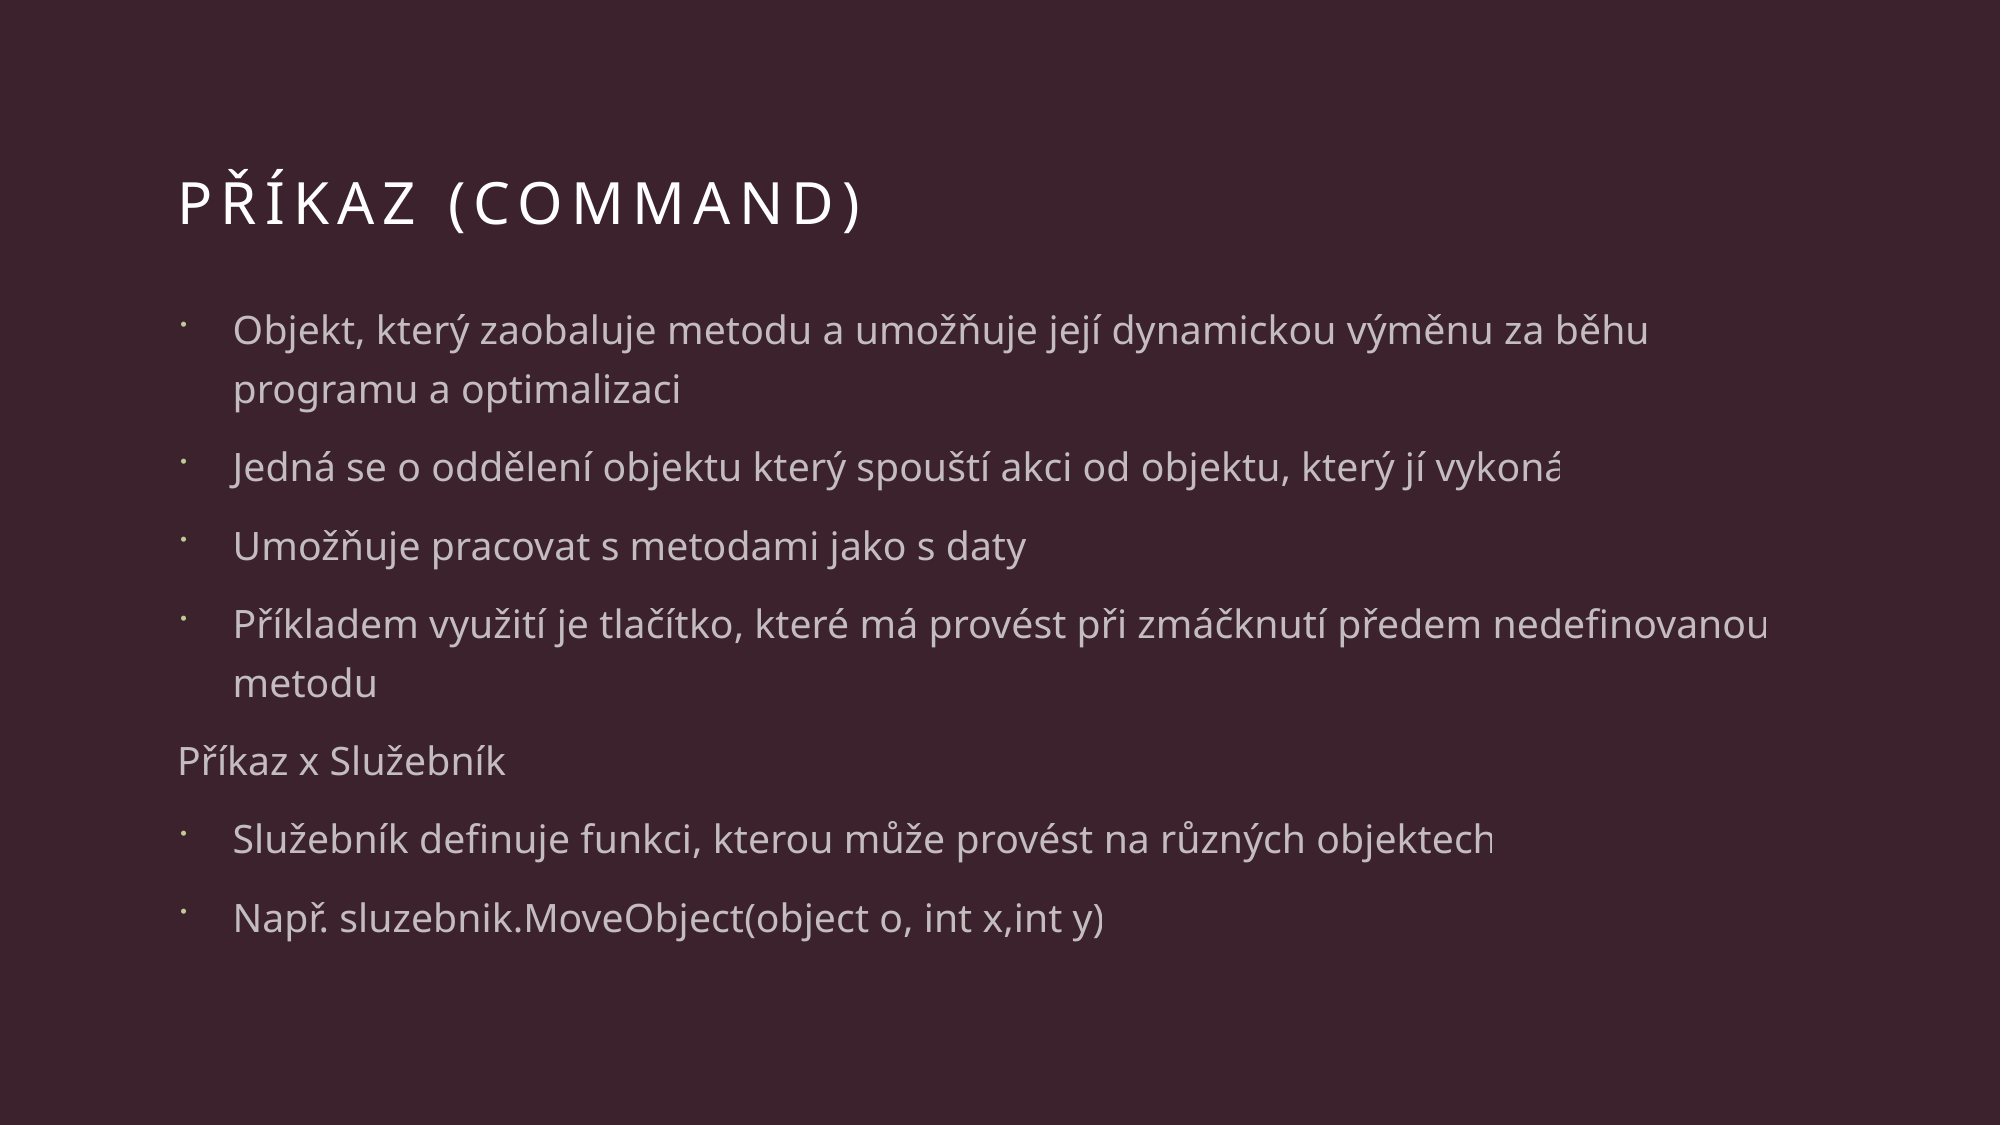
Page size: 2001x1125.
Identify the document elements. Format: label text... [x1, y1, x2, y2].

list Objekt, který zaobaluje metodu a umožňuje její dynamickou výměnu za běhu programu a optimalizaci Jedná se o oddělení objektu který spouští akci od objektu, který jí vykoná Umožňuje pracovat s metodami jako s daty Příkladem využití je tlačítko, které má provést při zmáčknutí předem nedefinovanou metodu Příkaz x Služebník Služebník definuje funkci, kterou může provést na různých objektech Např. sluzebnik.MoveObject(object o, int x,int y) [177, 293, 1822, 947]
title Příkaz (command) [177, 165, 1822, 274]
